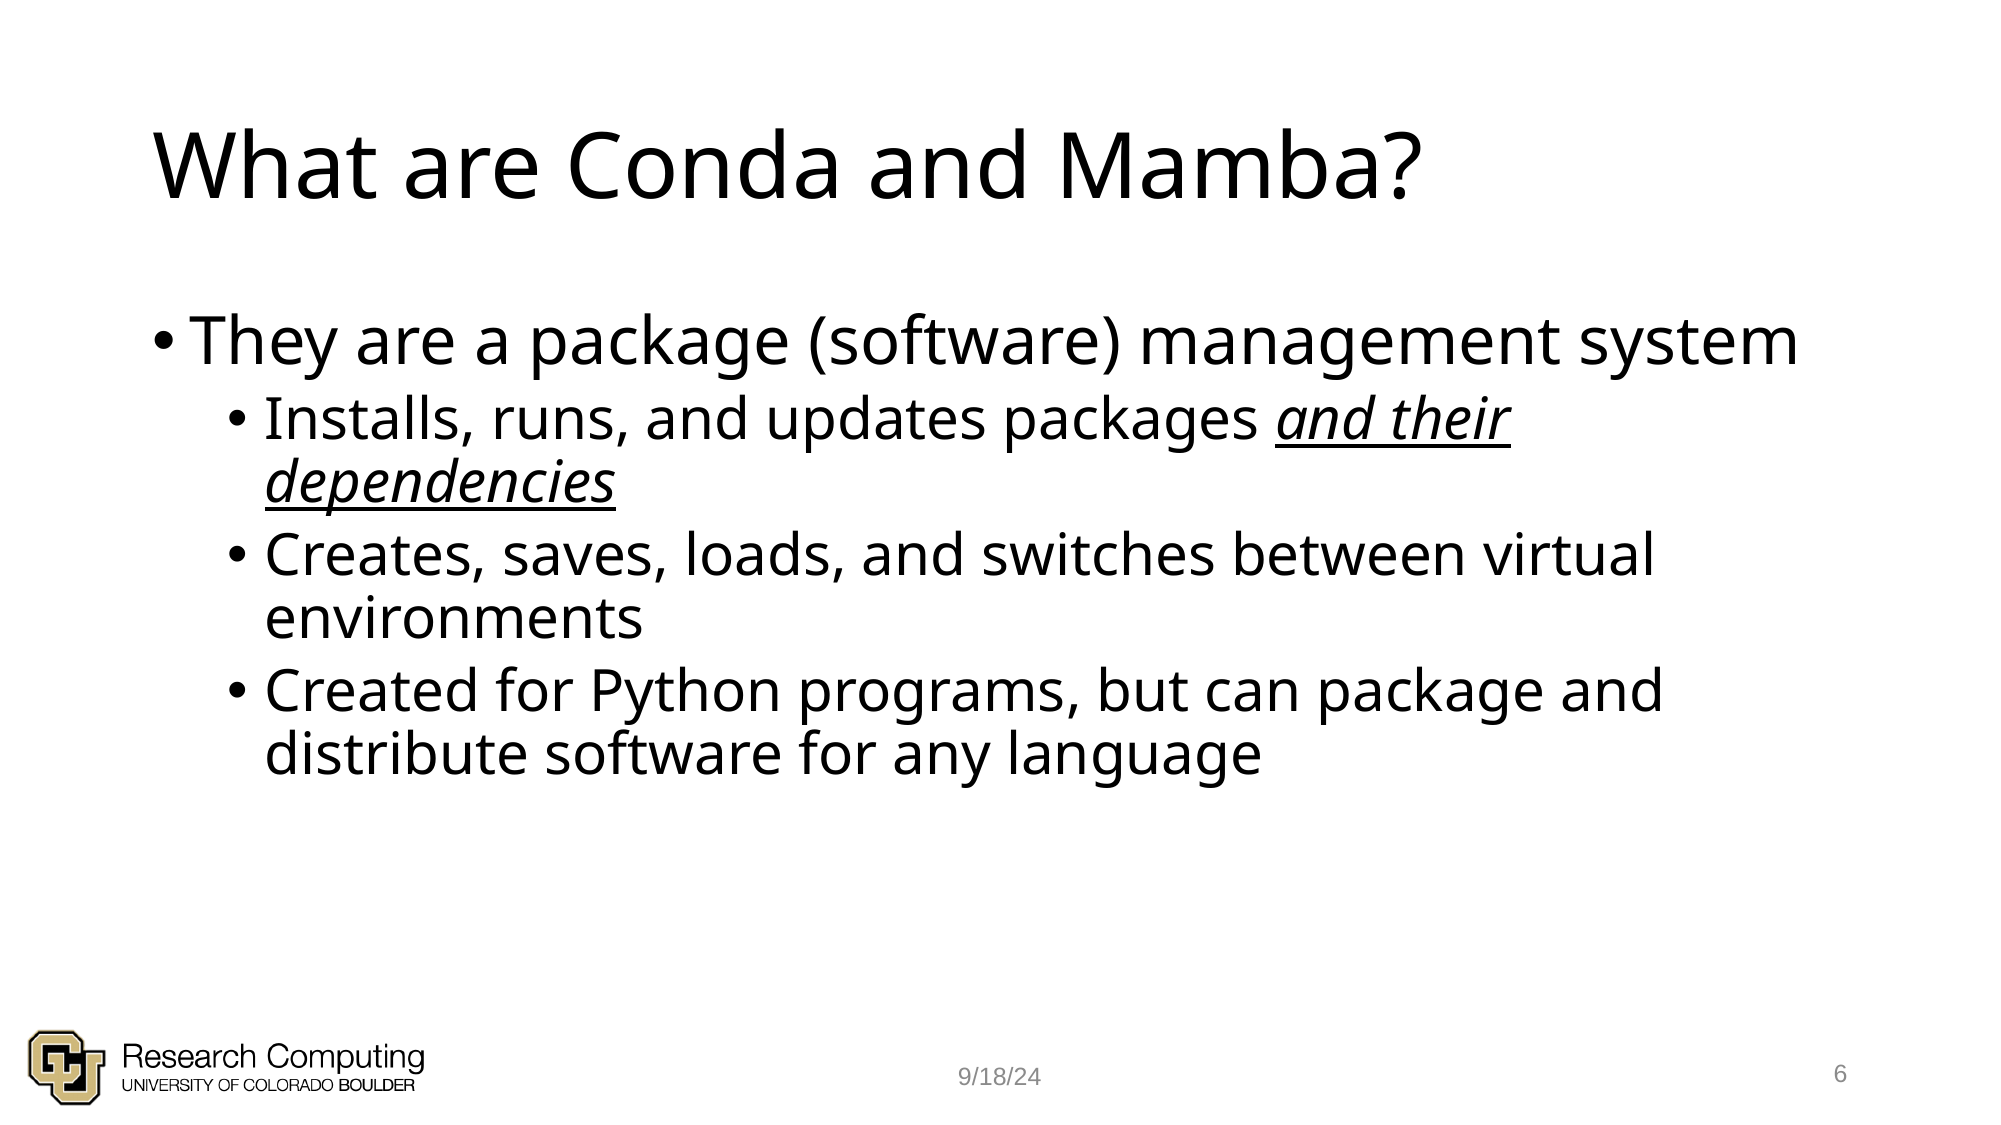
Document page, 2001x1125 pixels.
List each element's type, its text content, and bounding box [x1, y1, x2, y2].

slide_number 6 [1412, 1042, 1863, 1103]
picture [0, 1024, 775, 1121]
list They are a package (software) management system Installs, runs, and updates packages and their dependencies Creates, saves, loads, and switches between virtual environments Created for Python programs, but can package and distribute software for any language [137, 299, 1863, 1014]
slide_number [774, 1045, 1225, 1105]
title What are Conda and Mamba? [137, 59, 1863, 278]
